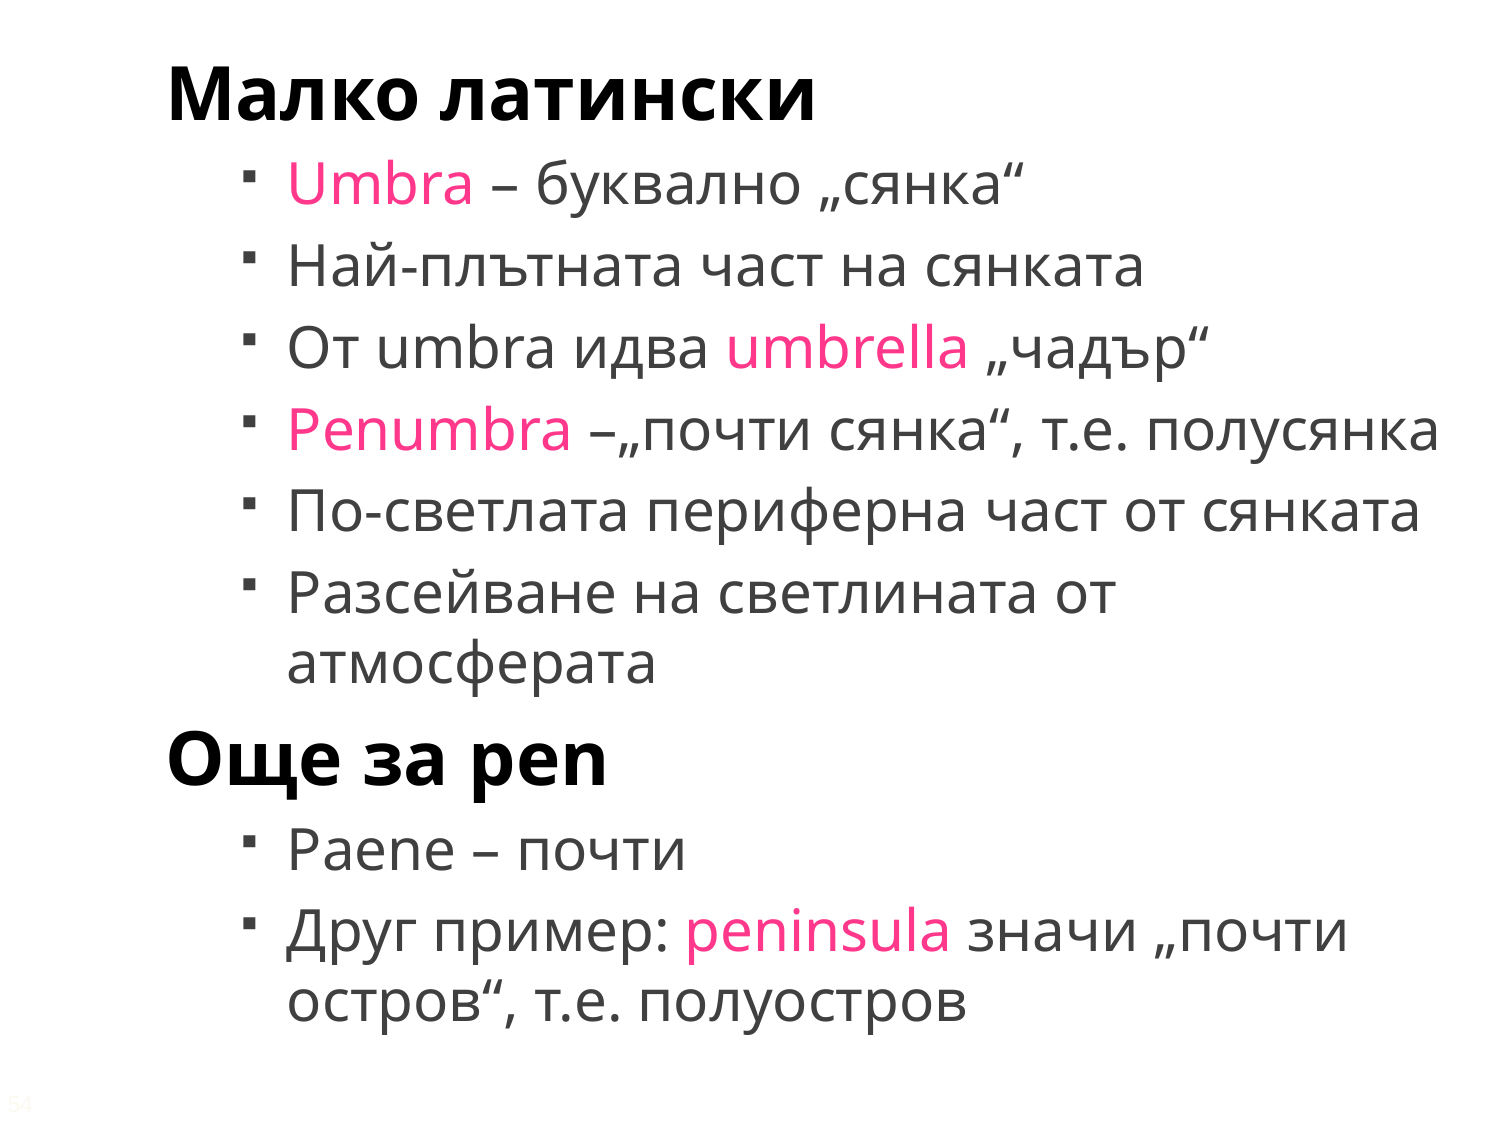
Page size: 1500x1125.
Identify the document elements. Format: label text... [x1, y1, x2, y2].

list Малко латински Umbra – буквално „сянка“ Най-плътната част на сянката От umbra идва umbrella „чадър“ Penumbra –„почти сянка“, т.е. полусянка По-светлата периферна част от сянката Разсейване на светлината от атмосферата Още за pen Paene – почти Друг пример: peninsula значи „почти остров“, т.е. полуостров [150, 37, 1488, 1113]
